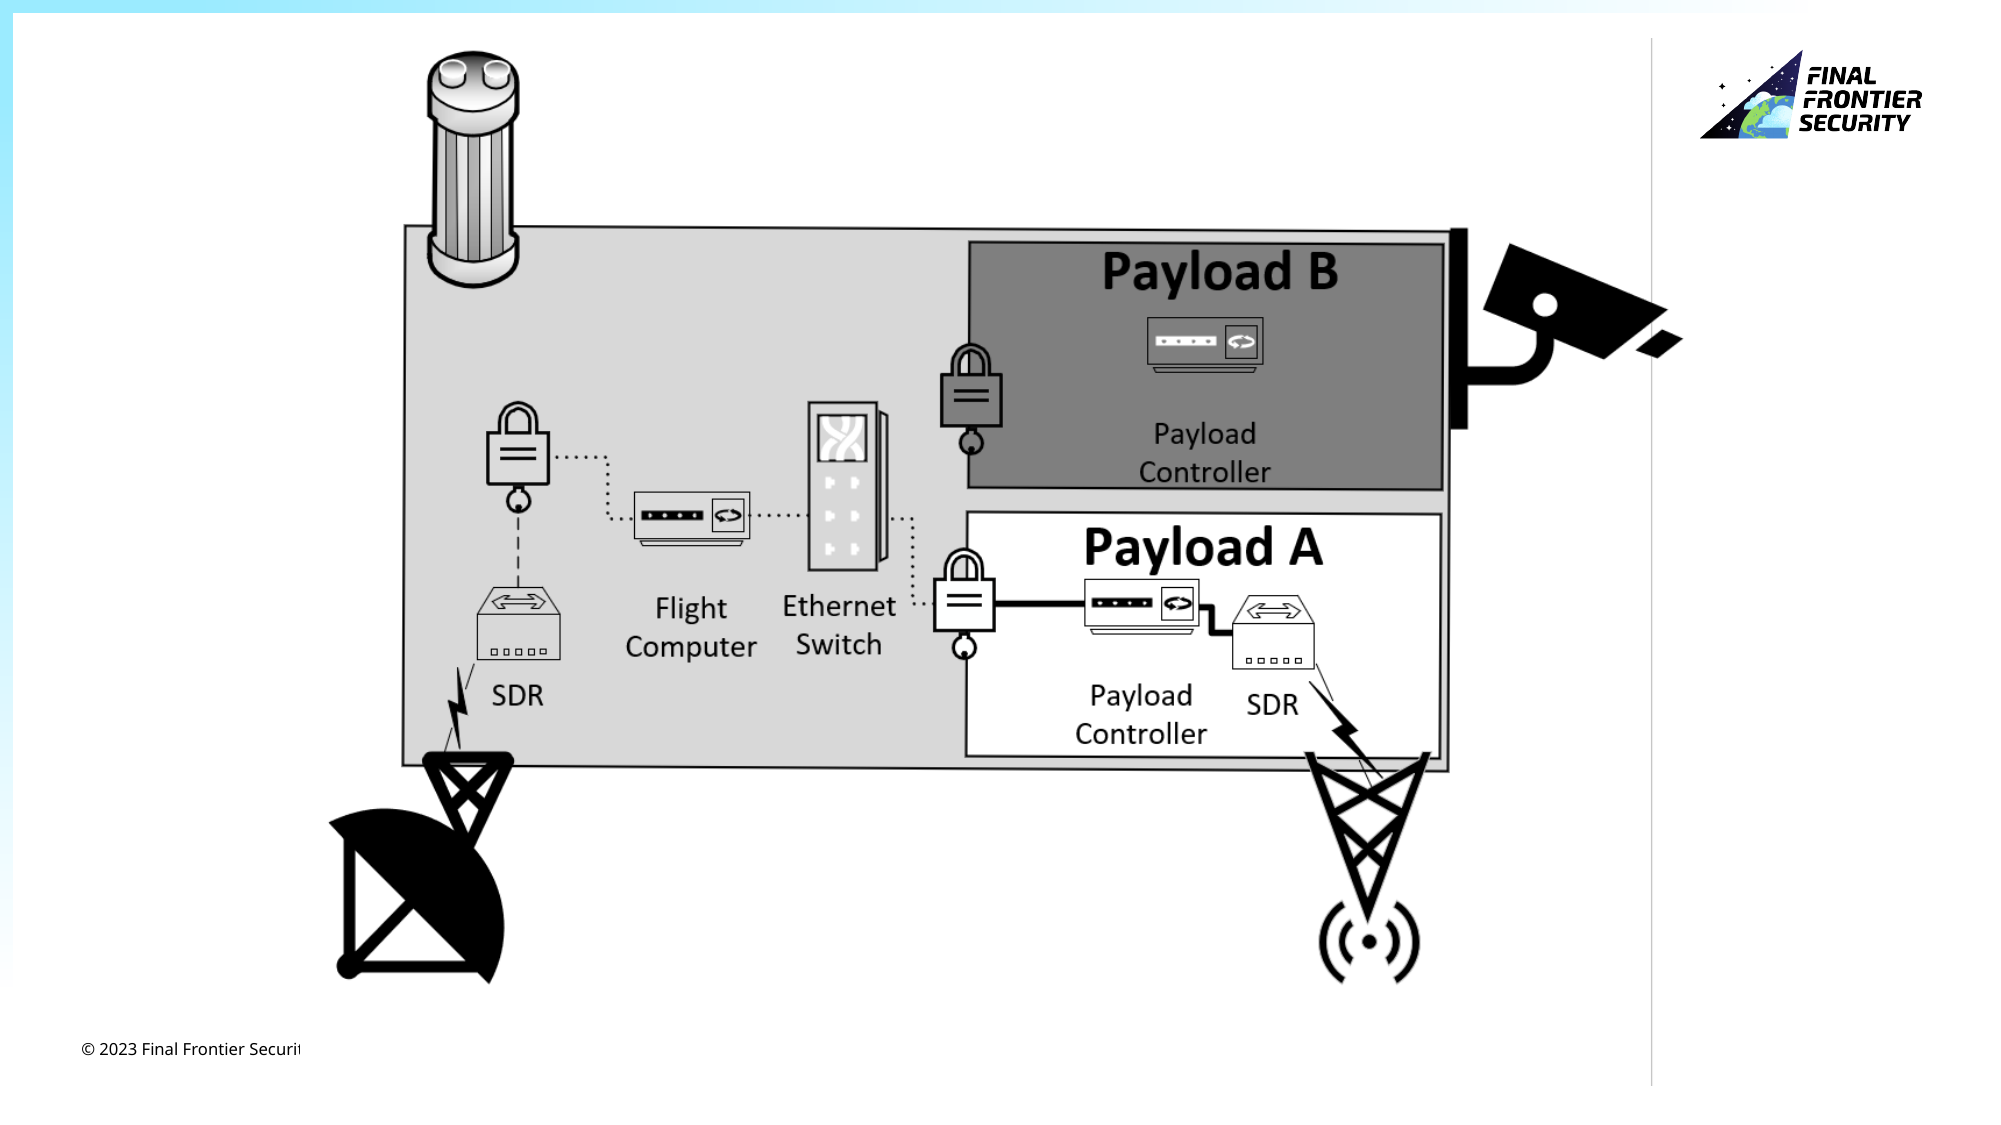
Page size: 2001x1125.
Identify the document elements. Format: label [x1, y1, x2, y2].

picture [300, 38, 1931, 1086]
